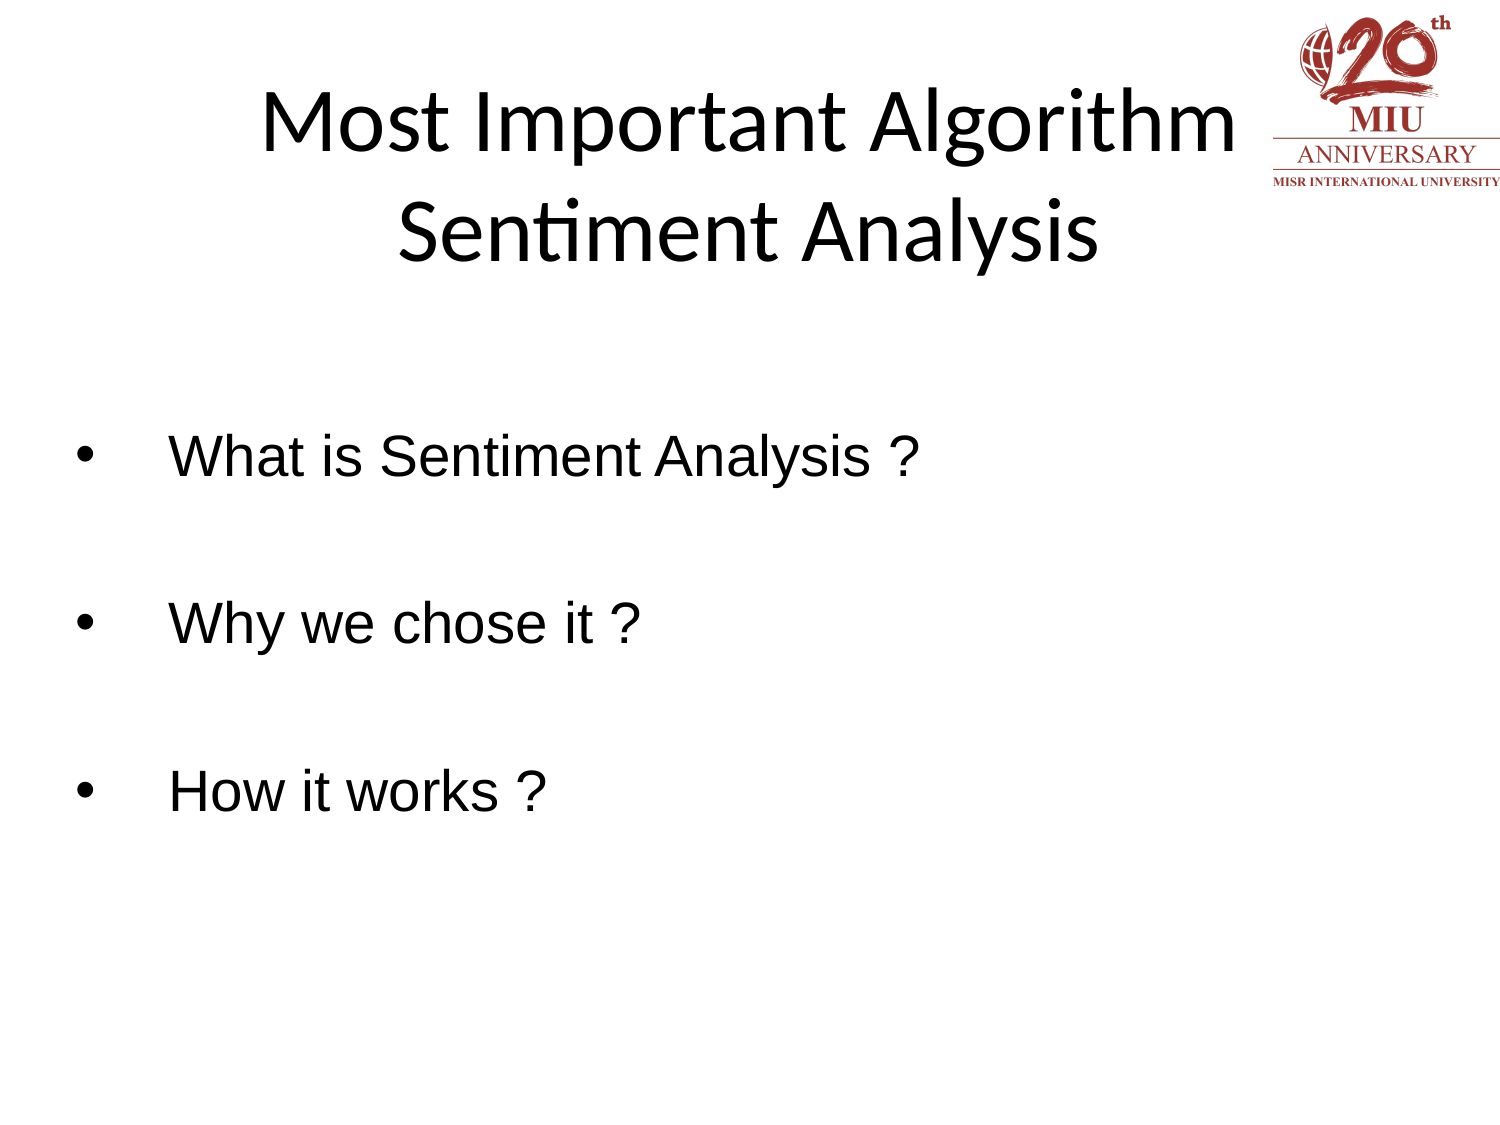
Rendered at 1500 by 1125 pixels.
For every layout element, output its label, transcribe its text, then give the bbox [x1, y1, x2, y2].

text_box What is Sentiment Analysis ? Why we chose it ? How it works ? [74, 531, 1425, 719]
picture [1272, 14, 1500, 195]
text_box Most Important Algorithm Sentiment Analysis [112, 49, 1387, 291]
